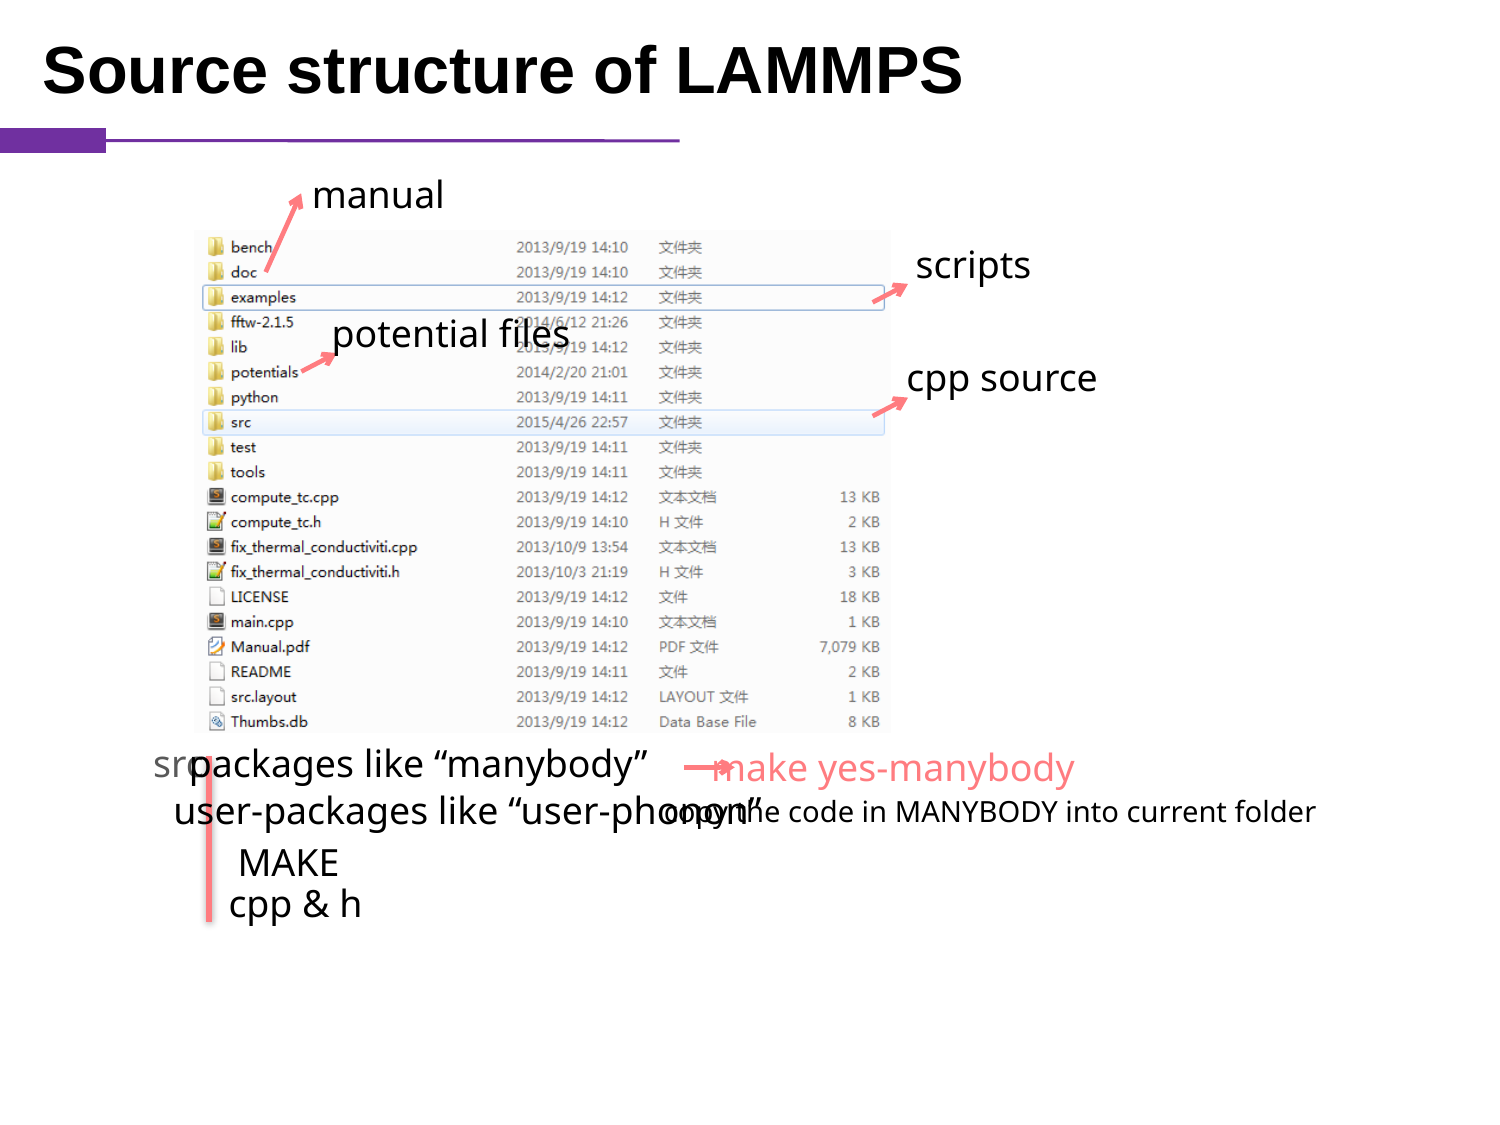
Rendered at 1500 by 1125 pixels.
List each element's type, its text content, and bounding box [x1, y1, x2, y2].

text_box cpp & h [213, 872, 378, 933]
text_box user-packages like “user-phonon” [158, 779, 204, 840]
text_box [265, 192, 302, 273]
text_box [872, 283, 909, 303]
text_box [301, 352, 337, 372]
text_box cpp source [896, 346, 1113, 407]
text_box user-packages like “user-phonon” [213, 779, 778, 840]
text_box copy the code in MANYBODY into current folder [649, 785, 1332, 836]
picture [194, 230, 891, 733]
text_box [0, 128, 680, 153]
text_box manual [297, 164, 460, 224]
text_box packages like “manybody” [174, 732, 663, 779]
text_box src [138, 732, 174, 793]
text_box scripts [900, 233, 1047, 293]
text_box MAKE [222, 831, 355, 872]
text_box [872, 397, 909, 417]
text_box make yes-manybody [696, 737, 1090, 785]
text_box Source structure of LAMMPS [27, 19, 980, 114]
